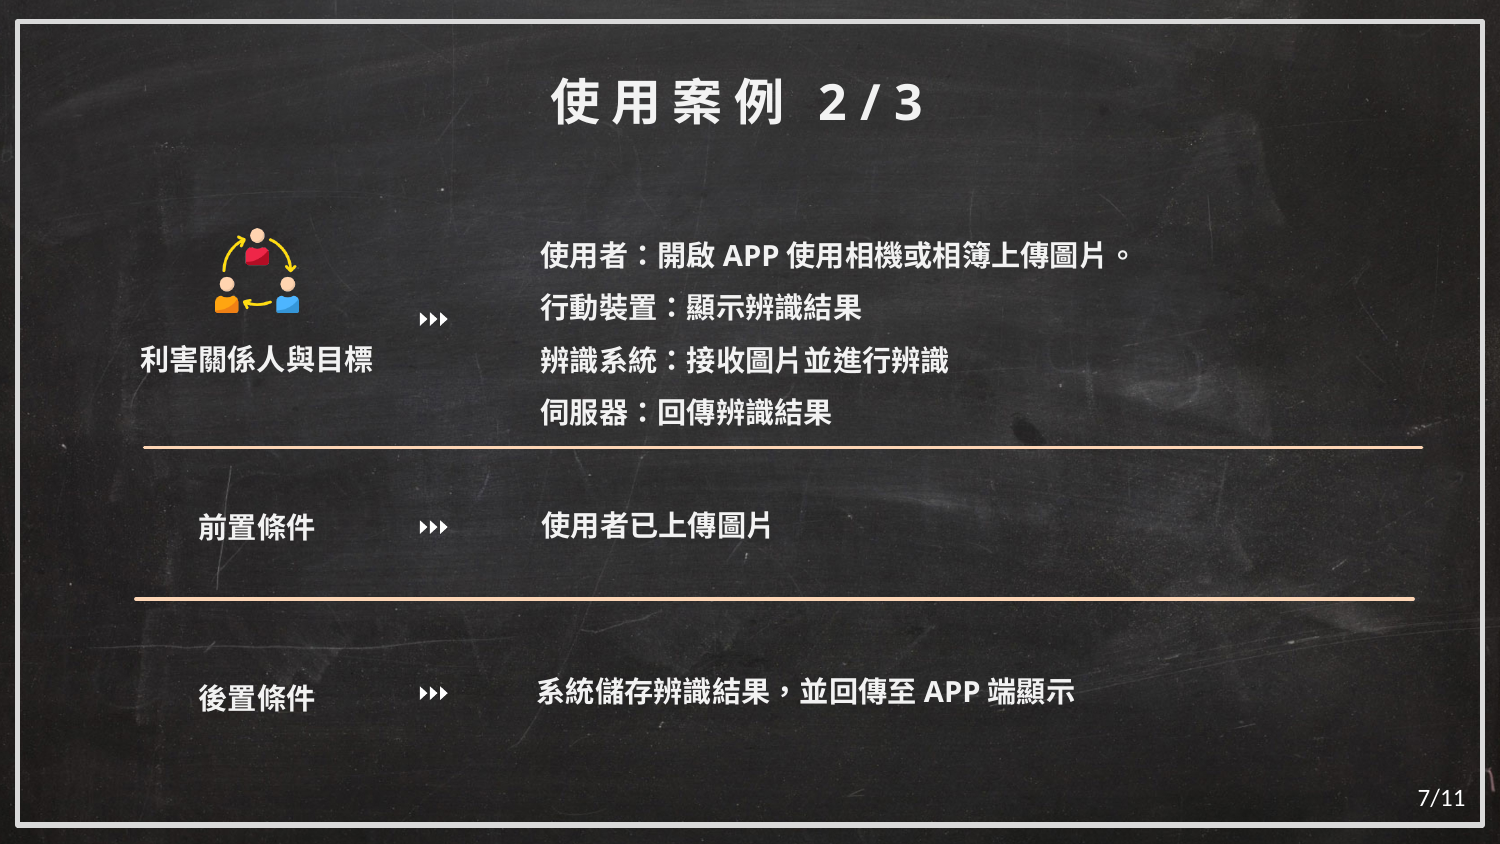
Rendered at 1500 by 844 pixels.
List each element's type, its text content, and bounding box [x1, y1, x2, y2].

text_box 系統儲存辨識結果，並回傳至APP端顯示 [521, 665, 1091, 716]
picture [0, 0, 1500, 844]
text_box 使 用 案 例 2 / 3 [510, 62, 963, 138]
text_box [419, 520, 448, 535]
text_box 使用者：開啟APP使用相機或相簿上傳圖片。 行動裝置：顯示辨識結果 辨識系統：接收圖片並進行辨識 伺服器：回傳辨識結果 [525, 212, 1454, 438]
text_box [419, 312, 448, 327]
text_box 後置條件 [183, 673, 331, 723]
slide_number 7/11 [1130, 774, 1481, 820]
text_box [16, 20, 1484, 827]
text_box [419, 686, 448, 701]
text_box 使用者已上傳圖片 [526, 499, 791, 550]
text_box 利害關係人與目標 [125, 334, 389, 384]
text_box 前置條件 [183, 501, 331, 552]
